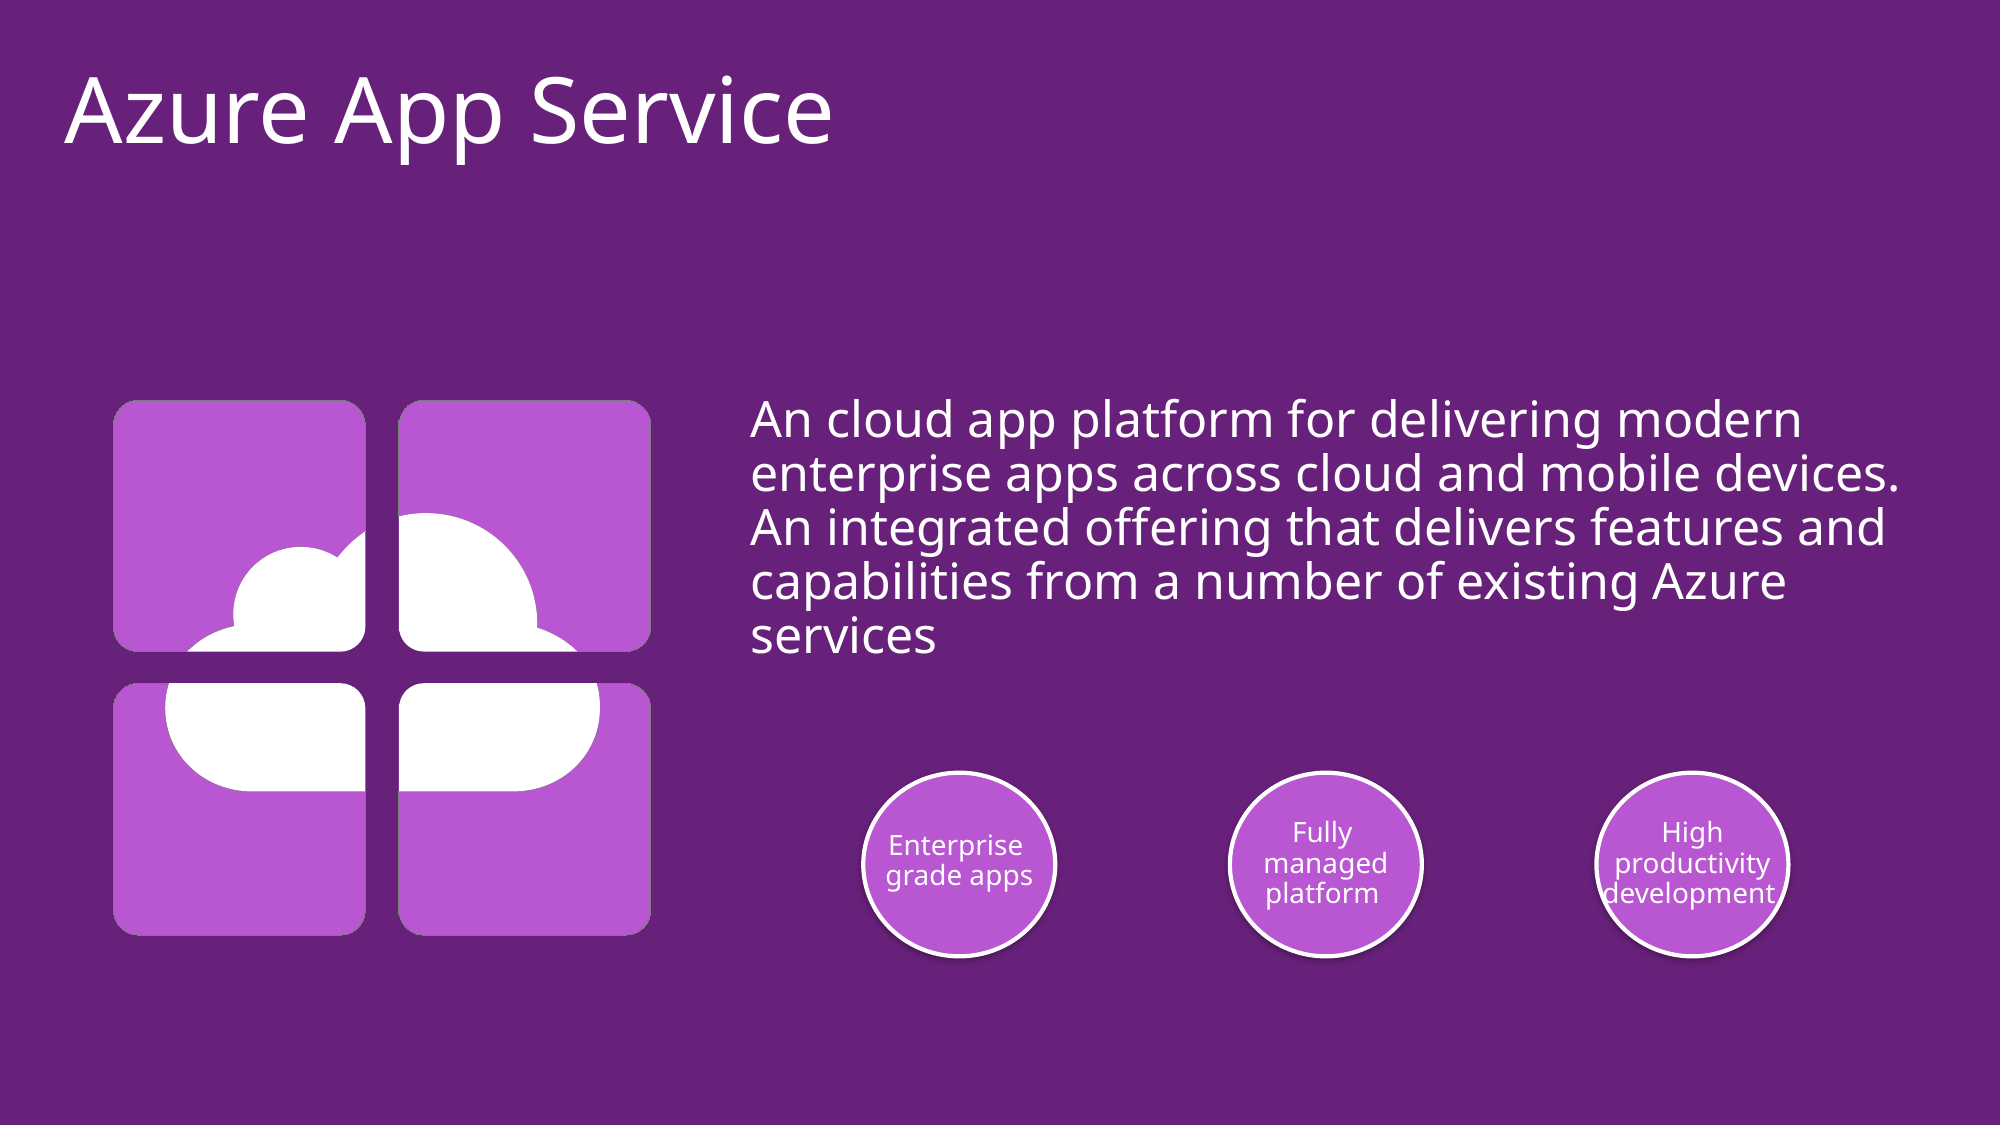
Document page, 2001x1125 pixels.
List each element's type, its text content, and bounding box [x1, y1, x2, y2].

text_box [1253, 772, 1399, 804]
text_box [113, 400, 651, 936]
text_box [1252, 924, 1399, 957]
text_box [873, 906, 1045, 957]
text_box [1620, 772, 1765, 804]
text_box [877, 772, 1041, 816]
list Azure App Service [0, 0, 2000, 203]
text_box Enterprise grade apps [833, 816, 1085, 906]
text_box An cloud app platform for delivering modern enterprise apps across cloud and mobile devices. An integrated offering that delivers features and capabilities from a number of existing Azure services [735, 371, 1984, 688]
text_box Fully managed platform [1200, 804, 1452, 924]
text_box High productivity development [1566, 804, 1818, 924]
text_box [1619, 924, 1766, 957]
